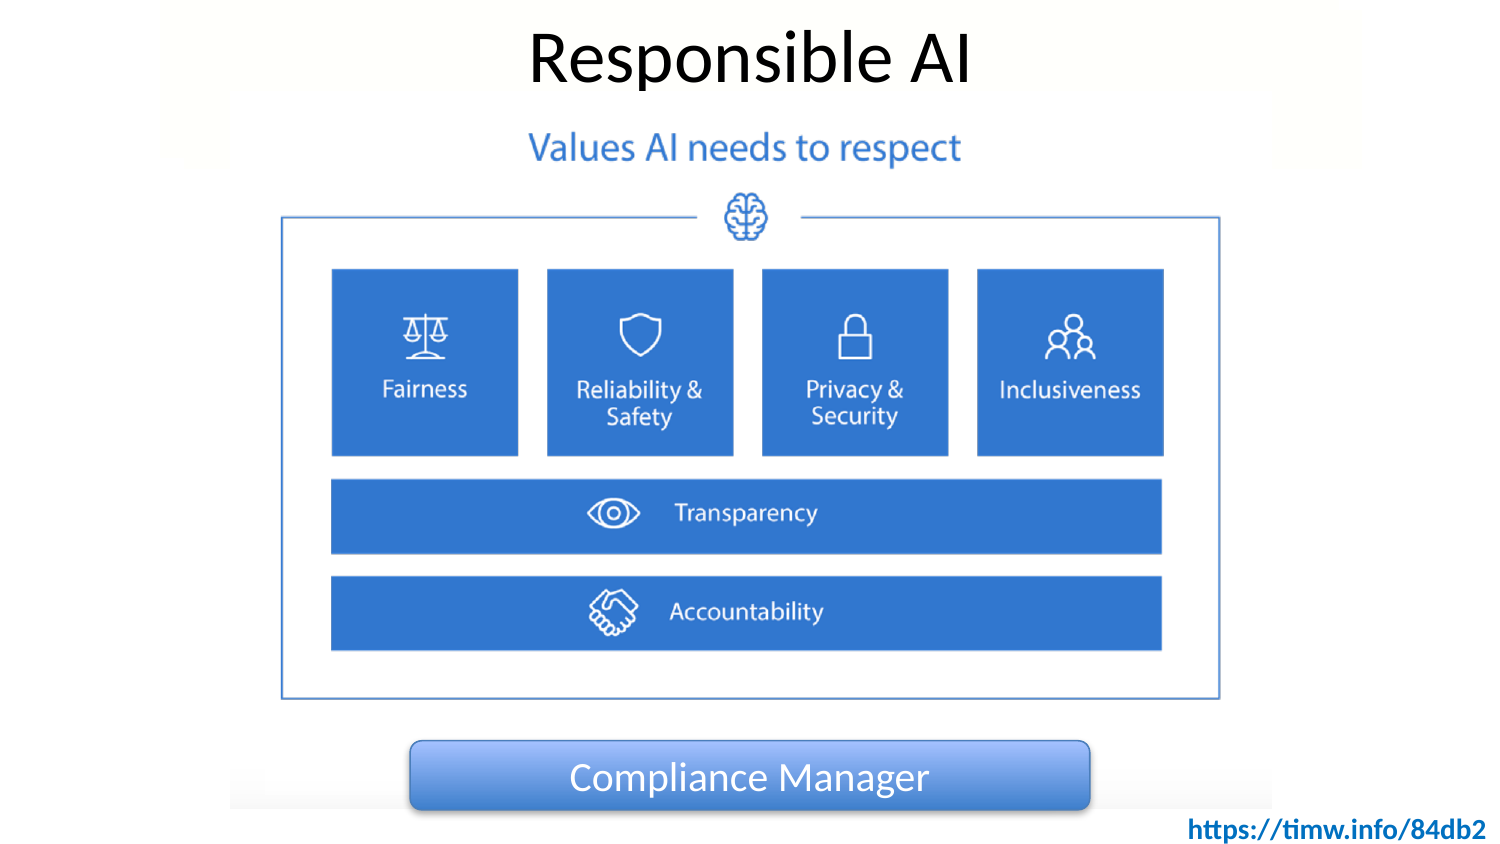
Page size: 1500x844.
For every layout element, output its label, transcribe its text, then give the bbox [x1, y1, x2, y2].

text_box https://timw.info/84db2 [1172, 802, 1500, 844]
picture [160, 0, 1362, 169]
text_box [230, 91, 1273, 809]
